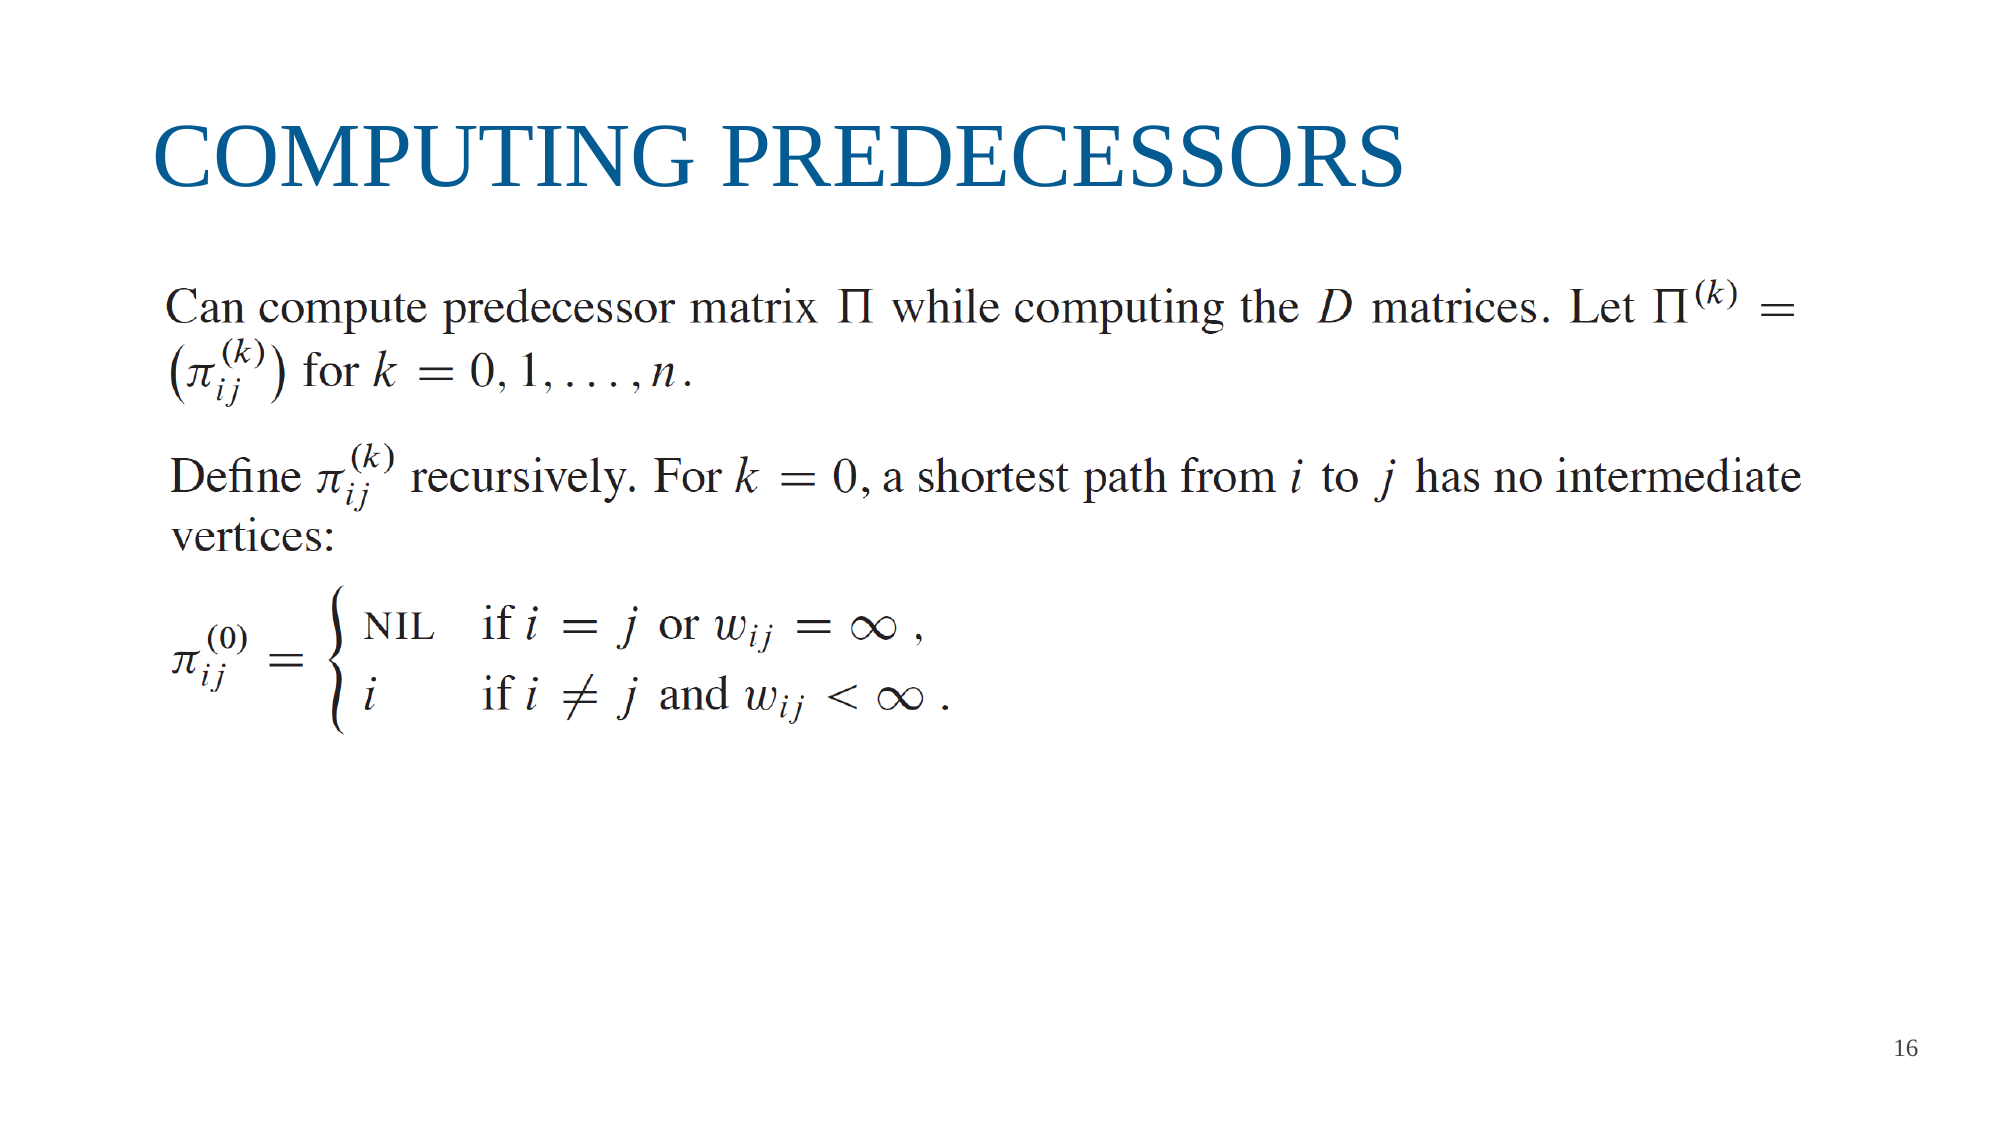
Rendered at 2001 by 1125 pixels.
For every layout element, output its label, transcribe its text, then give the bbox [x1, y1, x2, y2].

picture [157, 428, 1847, 746]
title COMPUTING PREDECESSORS [137, 48, 1863, 266]
picture [154, 275, 1844, 419]
slide_number 16 [1483, 1016, 1934, 1077]
